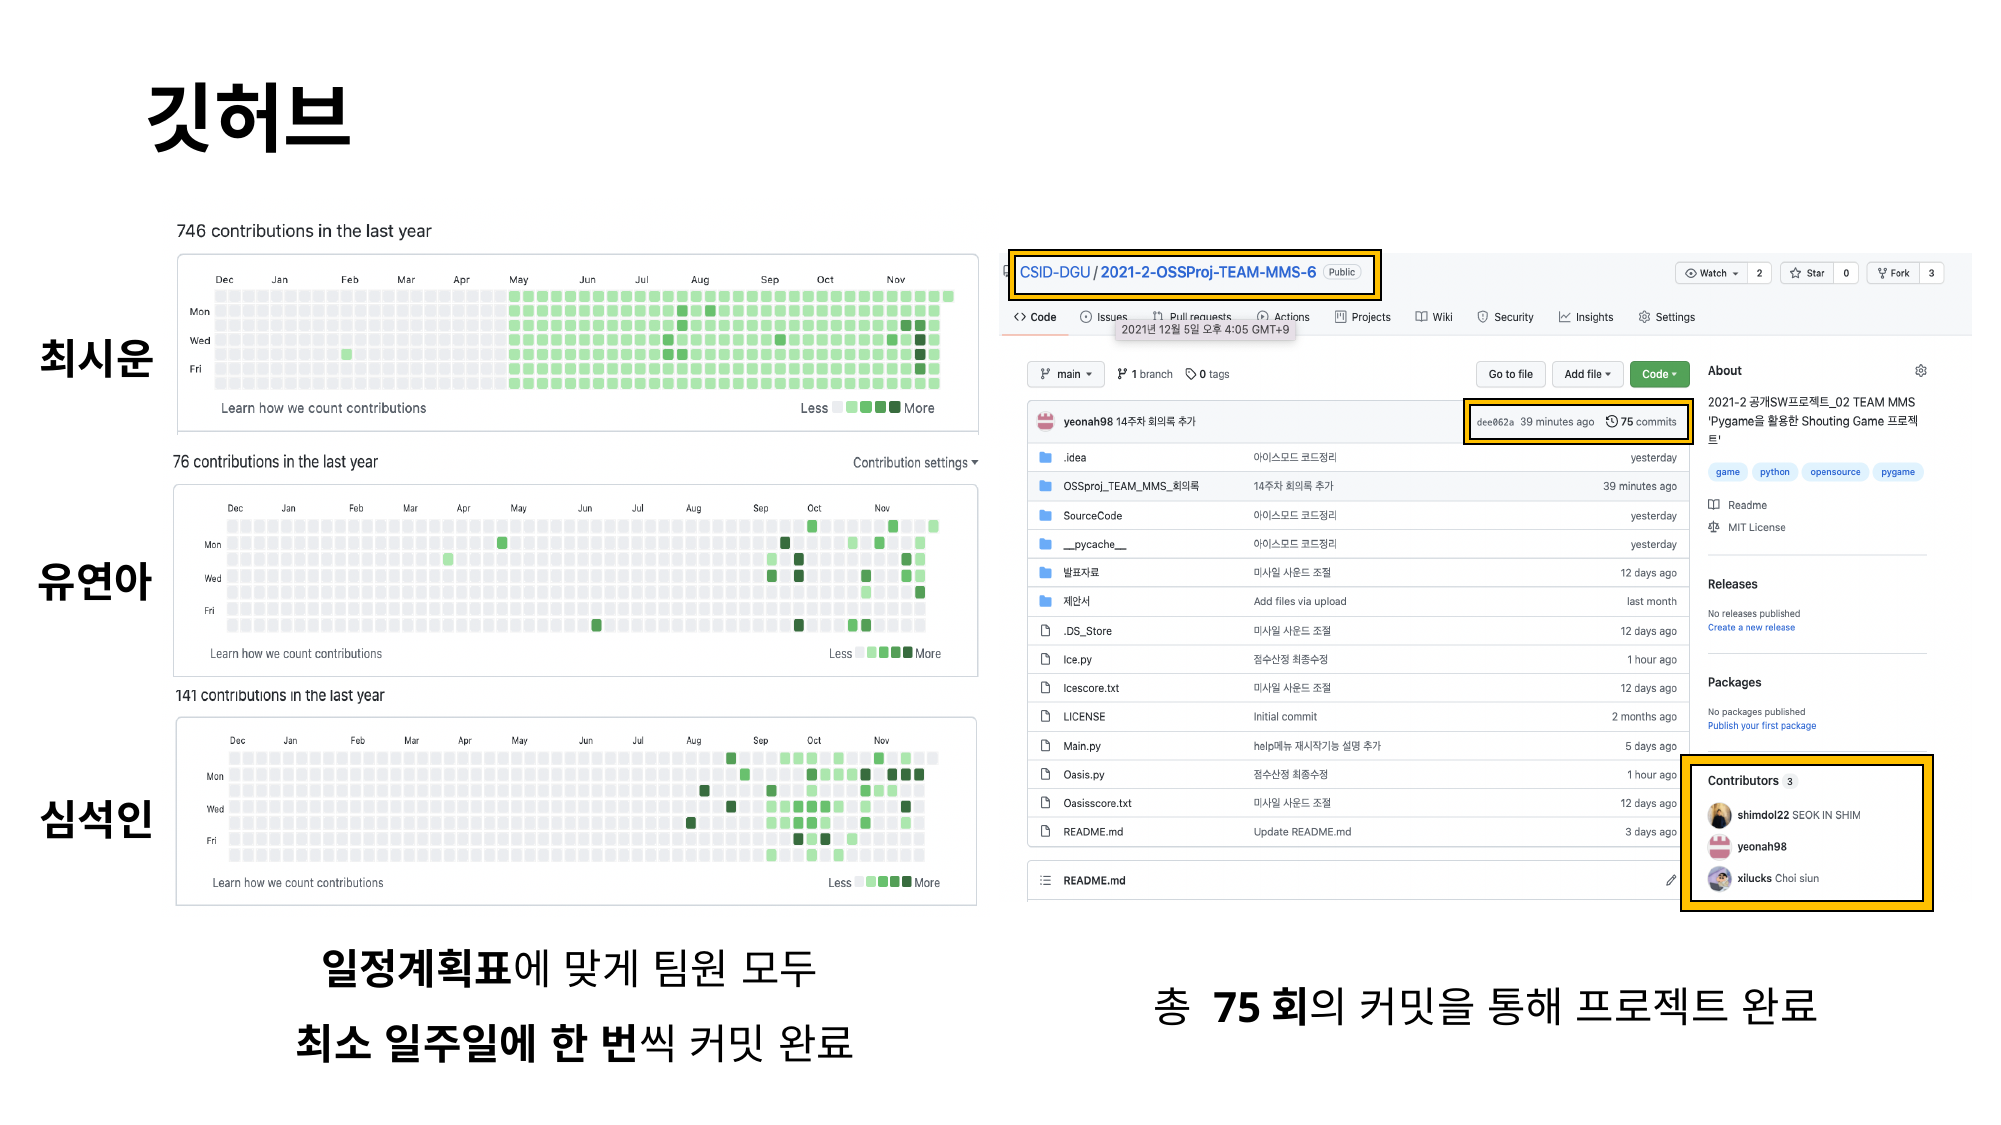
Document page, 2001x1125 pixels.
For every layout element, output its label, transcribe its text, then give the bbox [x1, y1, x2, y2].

picture [161, 198, 1972, 917]
text_box 유연아 [9, 523, 162, 614]
title 깃허브 [129, 73, 1855, 171]
text_box 일정계획표에 맞게 팀원 모두 최소 일주일에 한 번씩 커밋 완료 [240, 917, 911, 1076]
text_box 심석인 [10, 761, 161, 852]
text_box 최시운 [10, 300, 162, 391]
text_box [1008, 249, 1382, 253]
text_box 총 75회의 커밋을 통해 프로젝트 완료 [1100, 948, 1872, 1039]
text_box [1680, 902, 1934, 912]
